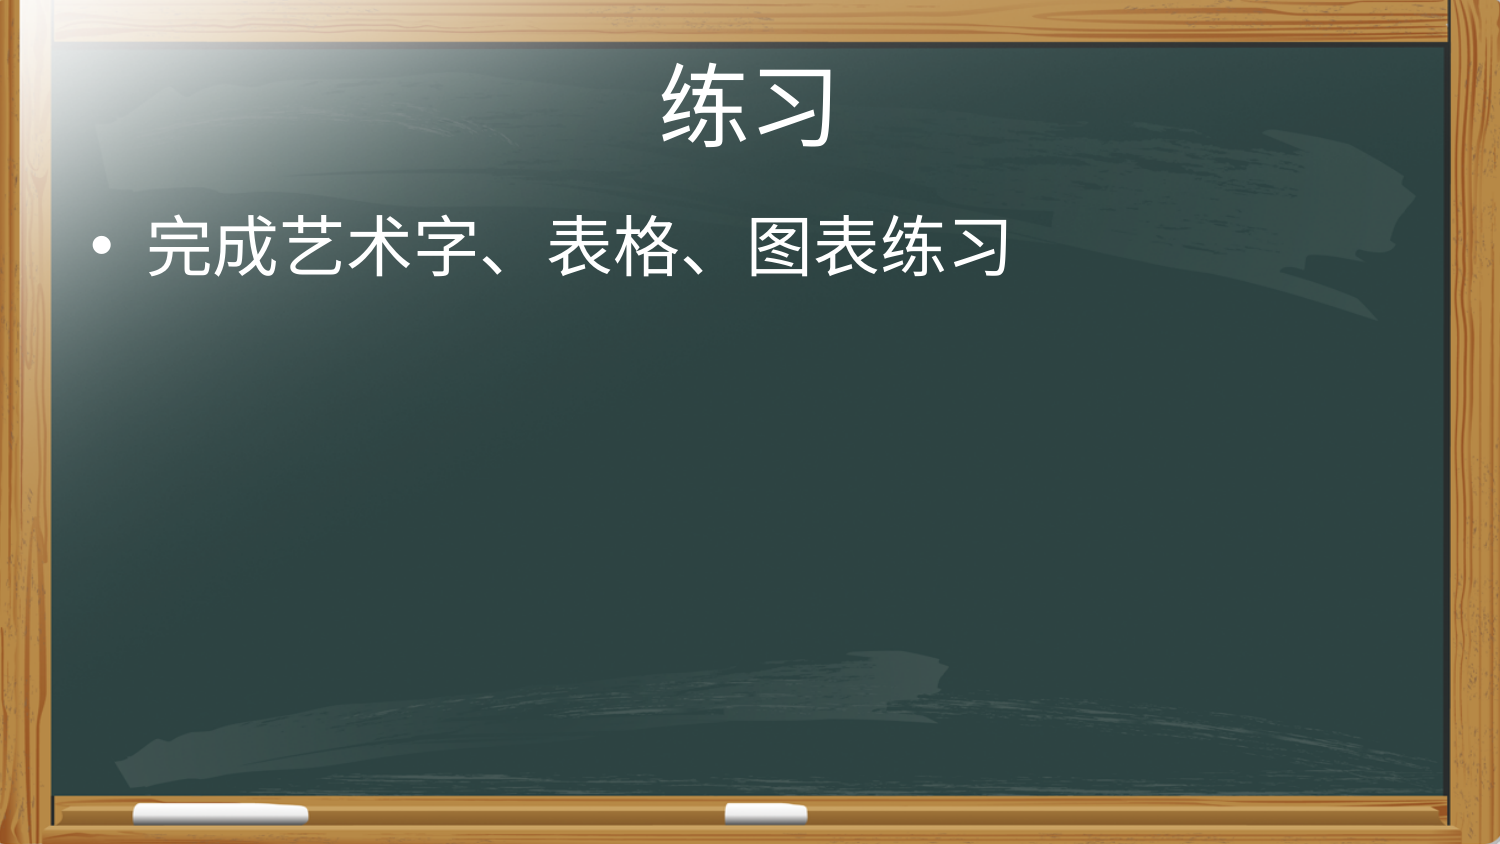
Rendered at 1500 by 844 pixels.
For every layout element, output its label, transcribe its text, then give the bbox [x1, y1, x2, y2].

title 练习 [75, 33, 1425, 175]
picture [0, 0, 1500, 844]
list 完成艺术字、表格、图表练习 [75, 196, 1425, 754]
